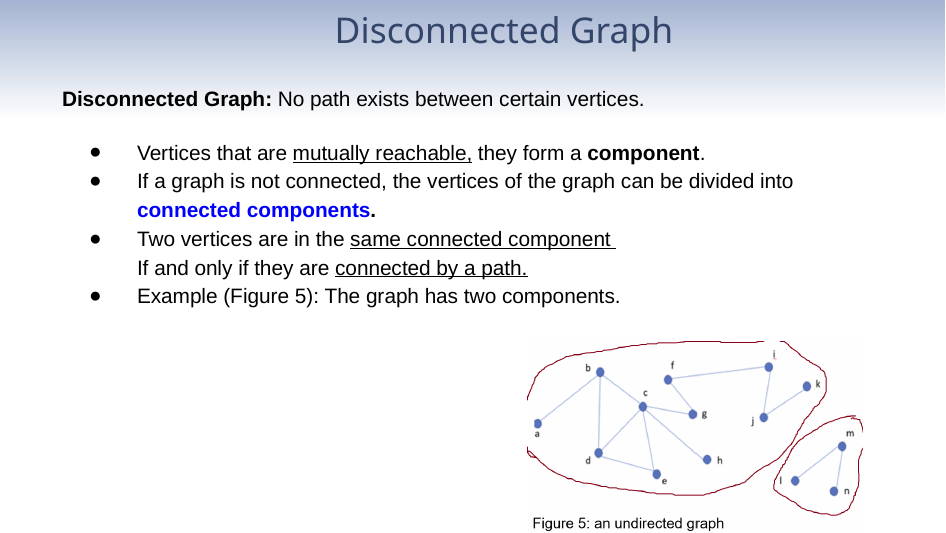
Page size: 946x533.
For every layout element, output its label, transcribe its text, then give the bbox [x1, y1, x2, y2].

text_box Disconnected Graph: No path exists between certain vertices. Vertices that are mutually reachable, they form a component. If a graph is not connected, the vertices of the graph can be divided into connected components. Two vertices are in the same connected component If and only if they are connected by a path. Example (Figure 5): The graph has two components. [47, 66, 924, 323]
picture [0, 0, 945, 118]
picture [526, 341, 863, 533]
title Disconnected Graph [47, 5, 742, 66]
